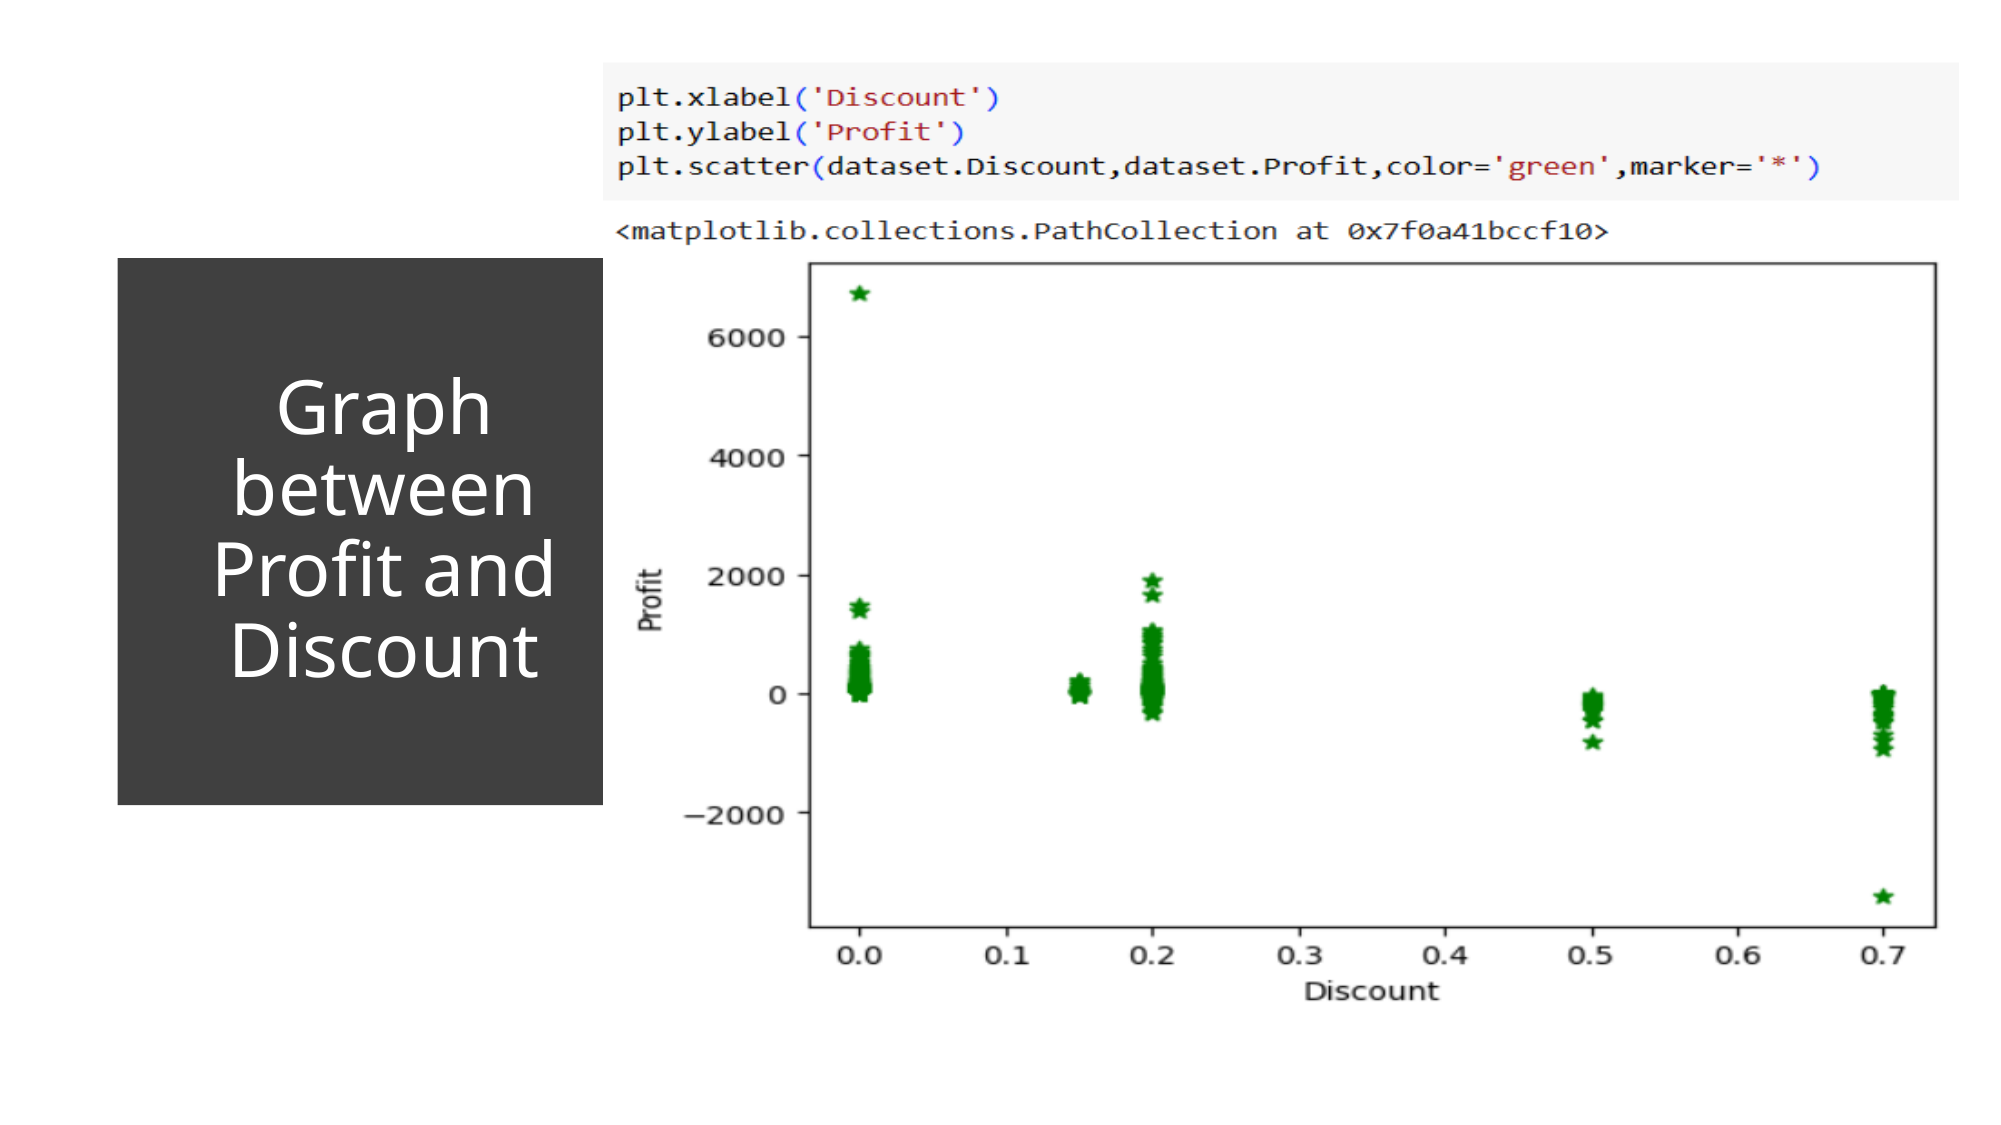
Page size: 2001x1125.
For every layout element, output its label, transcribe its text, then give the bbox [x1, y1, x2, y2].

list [603, 60, 1959, 1020]
title Graph between Profit and Discount [168, 322, 601, 741]
text_box [116, 257, 603, 807]
